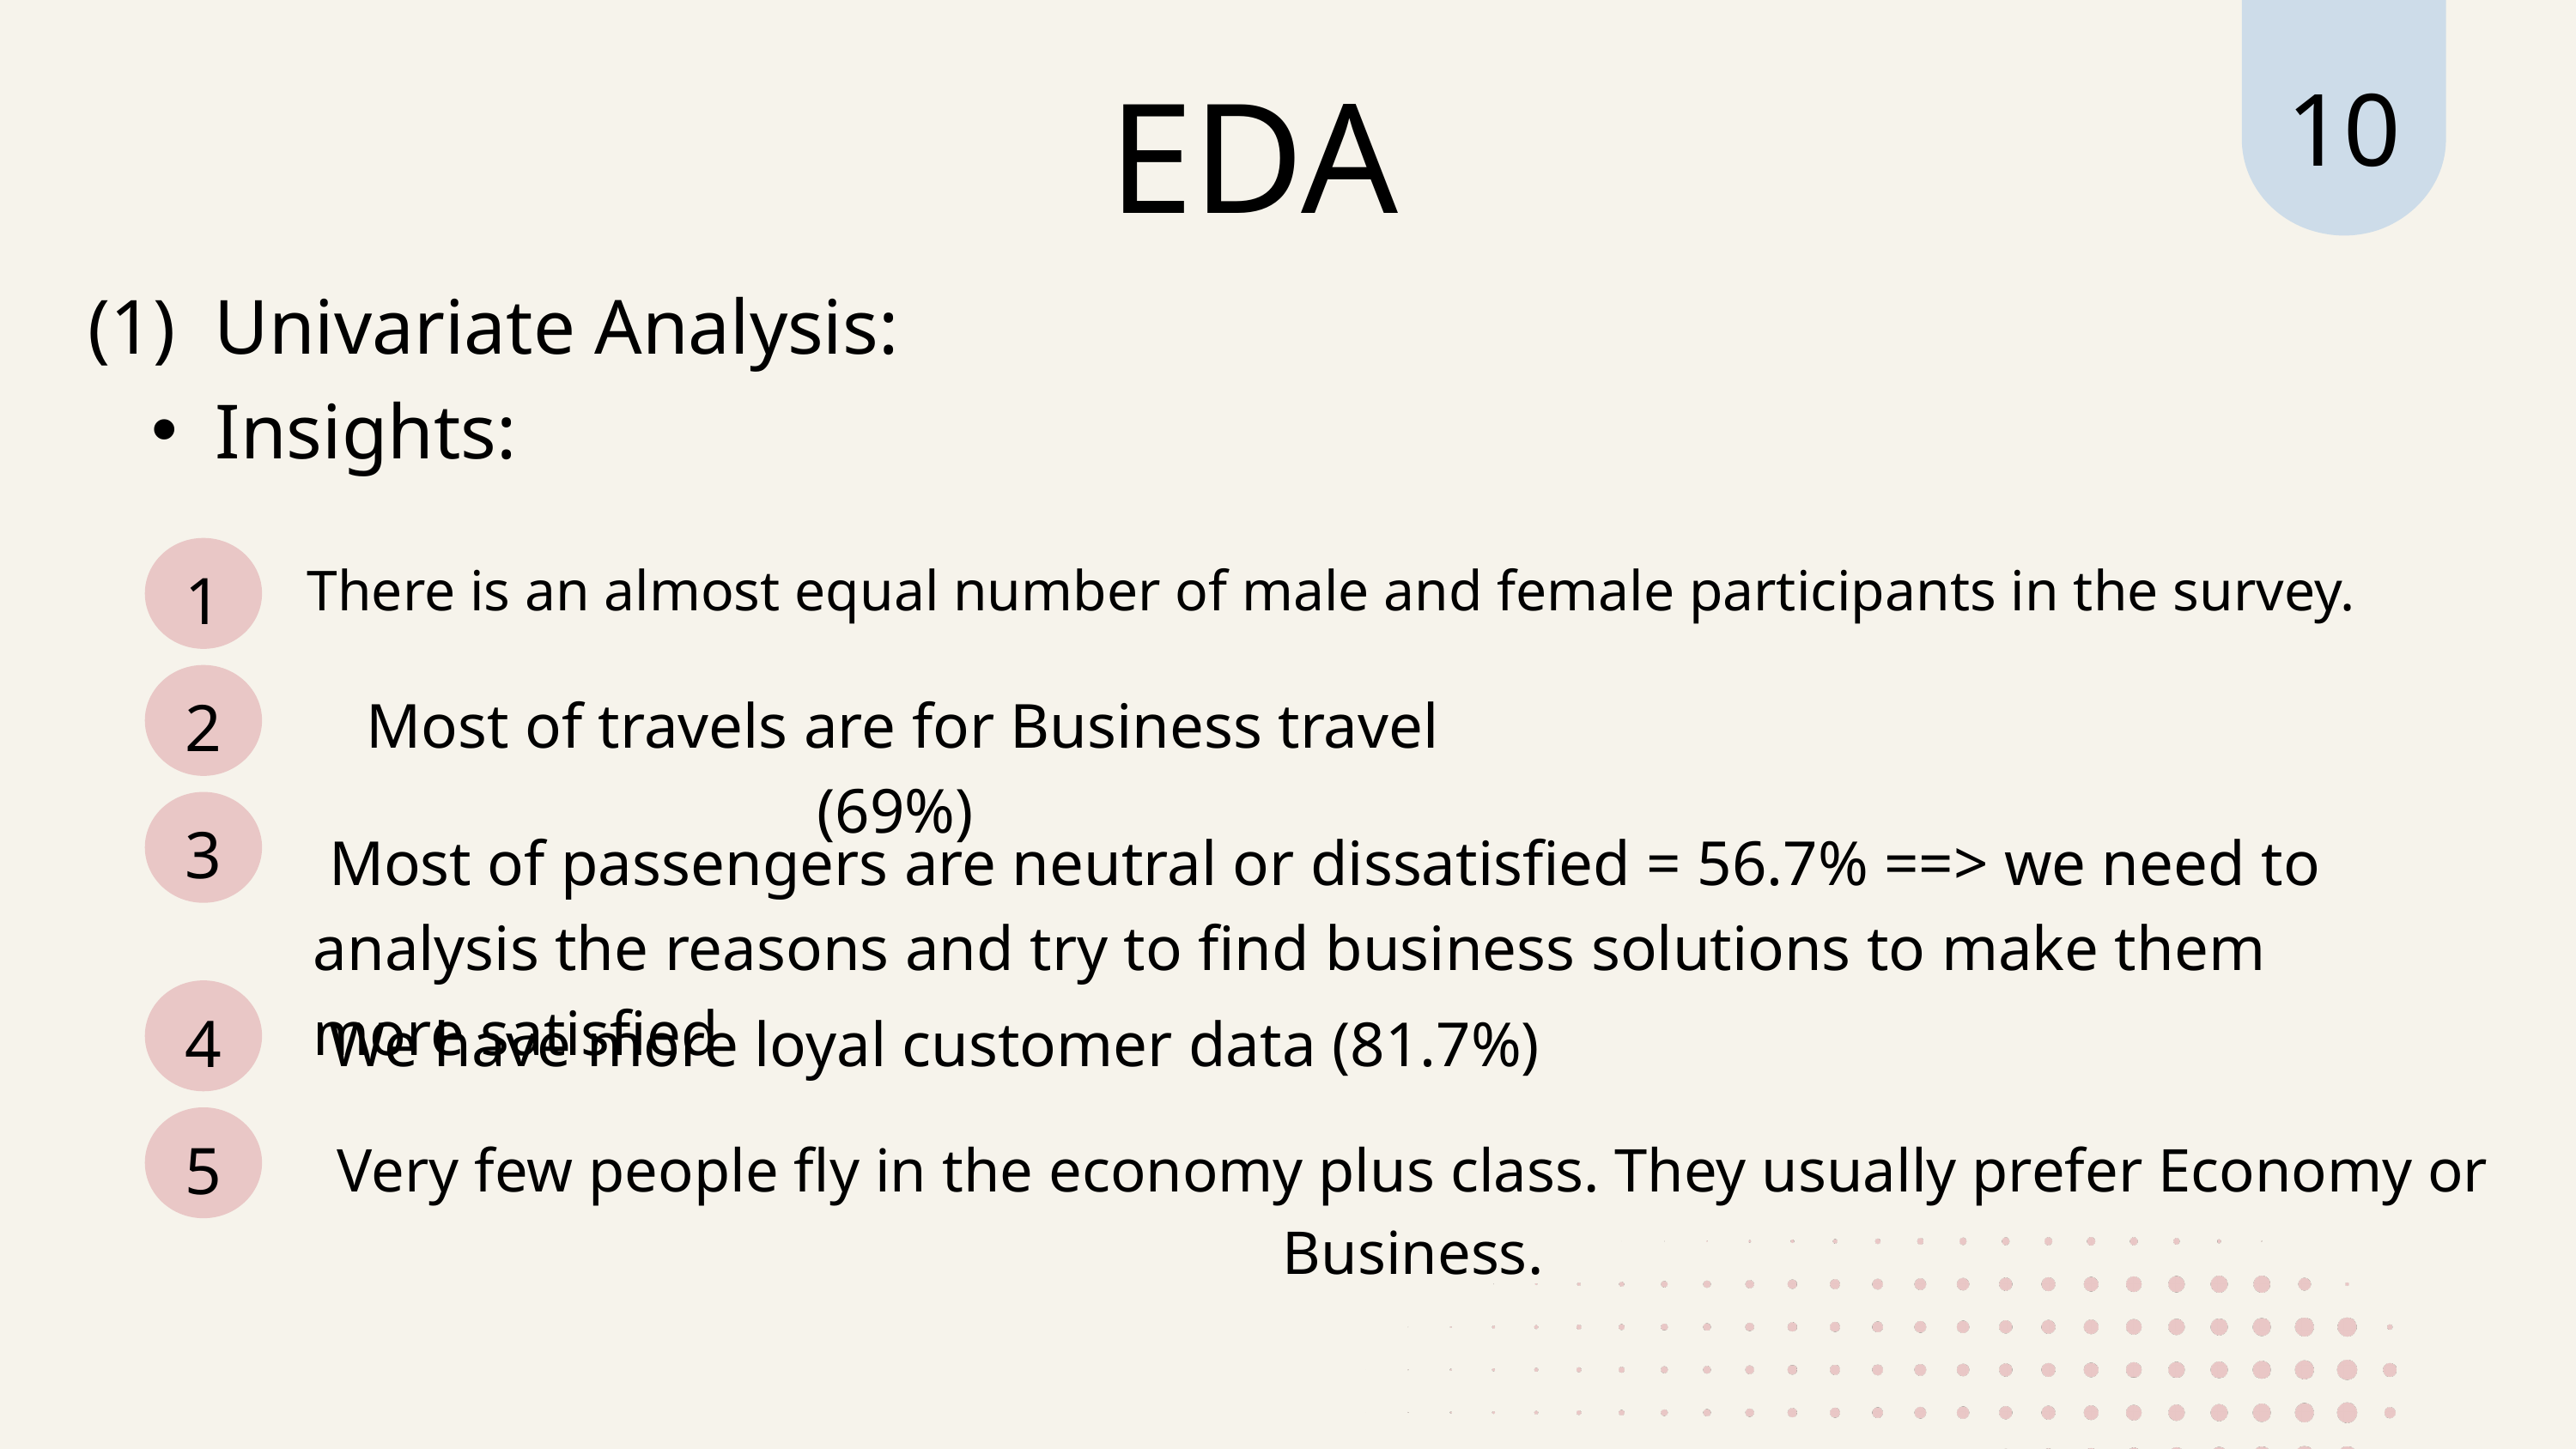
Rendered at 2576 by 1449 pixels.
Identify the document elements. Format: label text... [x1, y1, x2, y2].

text_box We have more loyal customer data (81.7%) [313, 993, 2432, 1079]
text_box Very few people fly in the economy plus class. They usually prefer Economy or Business. [313, 1120, 2513, 1287]
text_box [144, 1106, 263, 1219]
text_box Most of travels are for Business travel (69%) [313, 675, 1494, 846]
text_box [144, 664, 263, 777]
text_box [2233, 0, 2455, 236]
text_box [144, 979, 263, 1092]
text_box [144, 537, 263, 650]
text_box [1365, 1287, 2397, 1449]
text_box There is an almost equal number of male and female participants in the survey. [307, 543, 2426, 621]
text_box Most of passengers are neutral or dissatisfied = 56.7% ==> we need to analysis the reasons and try to find business solutions to make them more satisfied [313, 812, 2432, 993]
text_box EDA [110, 31, 2397, 245]
text_box (1) Univariate Analysis: Insights: [88, 264, 2160, 474]
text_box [144, 791, 263, 903]
